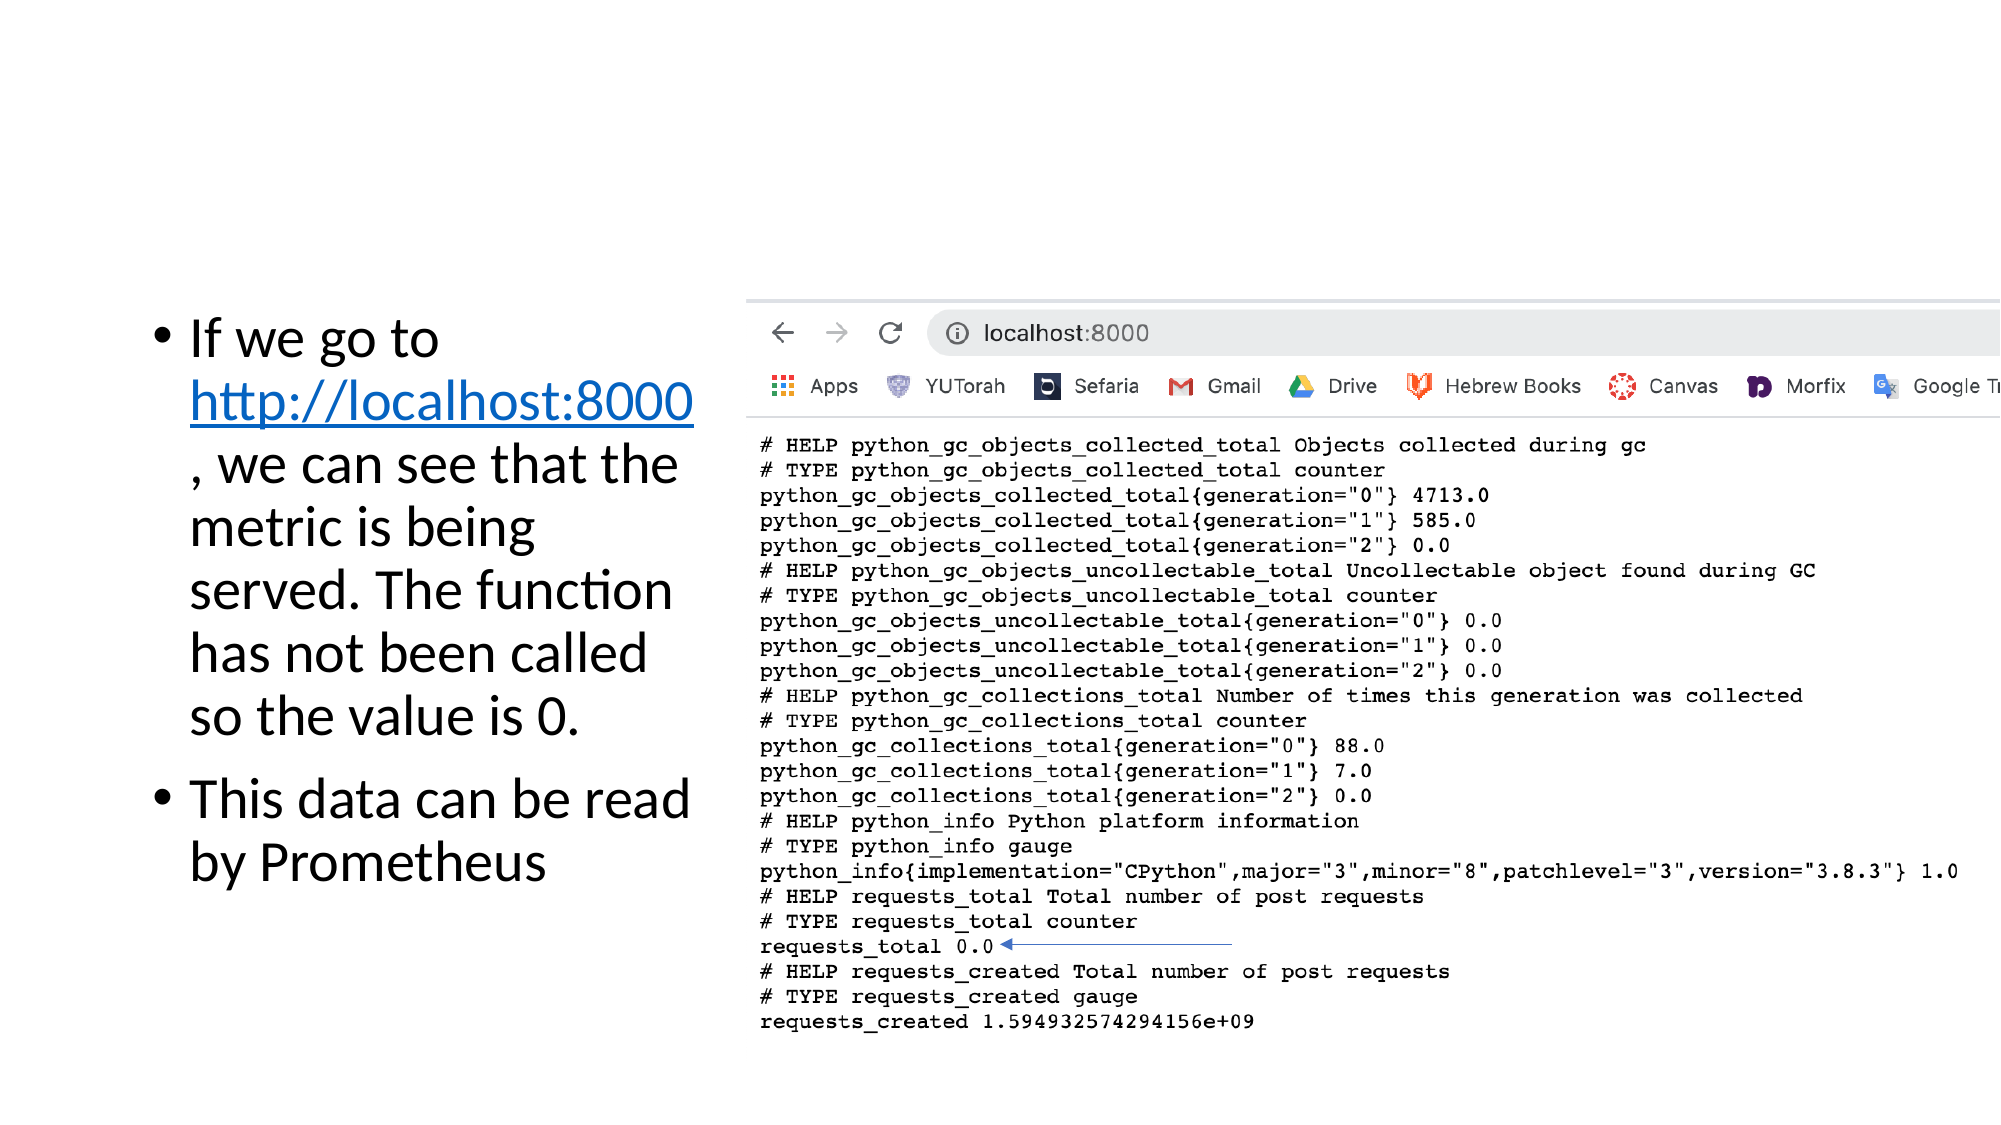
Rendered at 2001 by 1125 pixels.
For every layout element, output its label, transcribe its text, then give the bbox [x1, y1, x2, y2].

picture [746, 299, 2000, 1061]
list If we go to http://localhost:8000, we can see that the metric is being served. The function has not been called so the value is 0. This data can be read by Prometheus [137, 299, 714, 1014]
